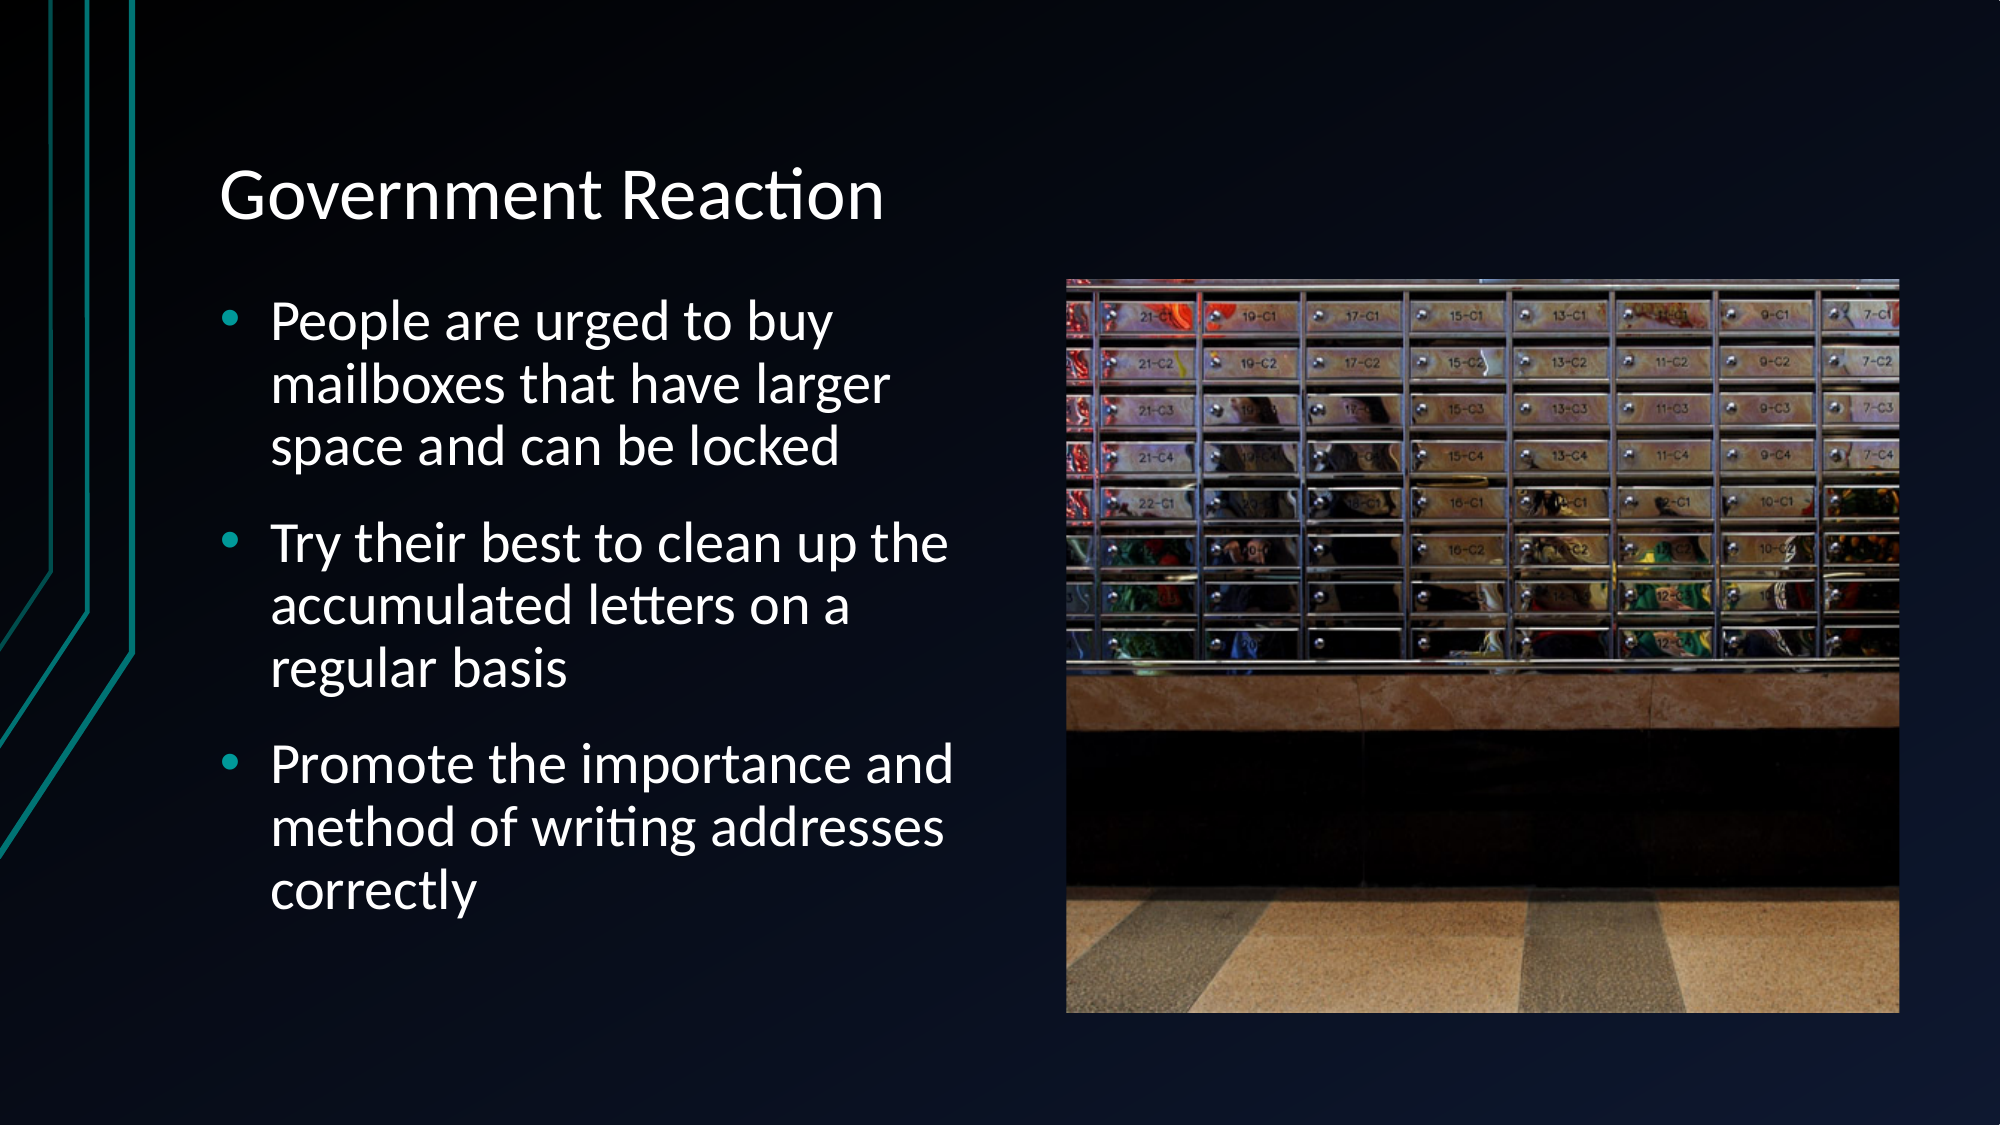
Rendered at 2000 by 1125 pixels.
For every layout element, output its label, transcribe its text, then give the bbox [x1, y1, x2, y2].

picture [1066, 279, 1900, 1013]
title Government Reaction [199, 45, 1900, 246]
list People are urged to buy mailboxes that have larger space and can be locked Try their best to clean up the accumulated letters on a regular basis Promote the importance and method of writing addresses correctly [199, 279, 1033, 1013]
